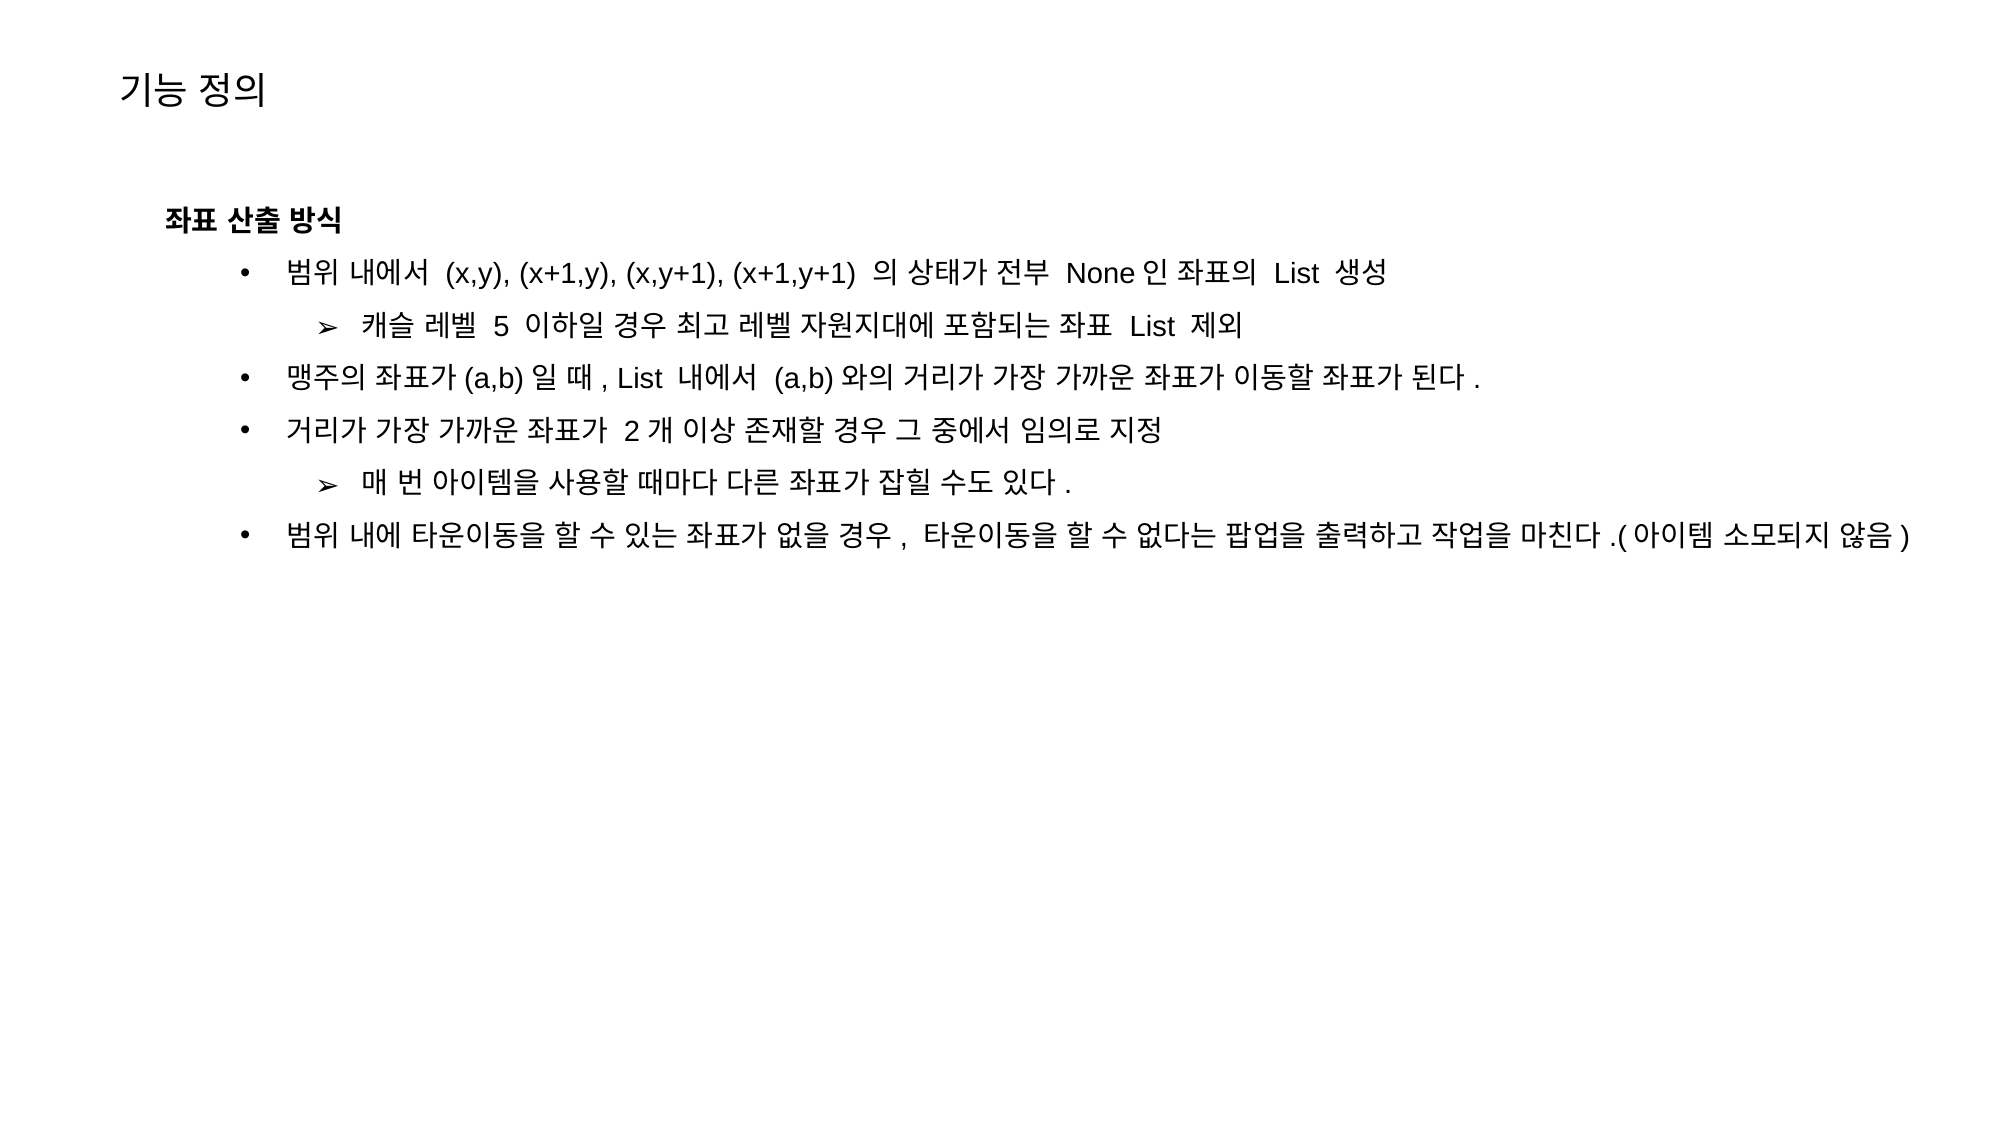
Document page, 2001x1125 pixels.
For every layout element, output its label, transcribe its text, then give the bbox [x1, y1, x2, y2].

text_box 좌표 산출 방식 범위 내에서 (x,y), (x+1,y), (x,y+1), (x+1,y+1) 의 상태가 전부 None인 좌표의 List 생성 캐슬 레벨 5 이하일 경우 최고 레벨 자원지대에 포함되는 좌표 List 제외 맹주의 좌표가(a,b)일 때, List 내에서 (a,b)와의 거리가 가장 가까운 좌표가 이동할 좌표가 된다. 거리가 가장 가까운 좌표가 2개 이상 존재할 경우 그 중에서 임의로 지정 매 번 아이템을 사용할 때마다 다른 좌표가 잡힐 수도 있다. 범위 내에 타운이동을 할 수 있는 좌표가 없을 경우, 타운이동을 할 수 없다는 팝업을 출력하고 작업을 마친다.(아이템 소모되지 않음) [150, 177, 2000, 564]
text_box 기능 정의 [104, 59, 300, 121]
